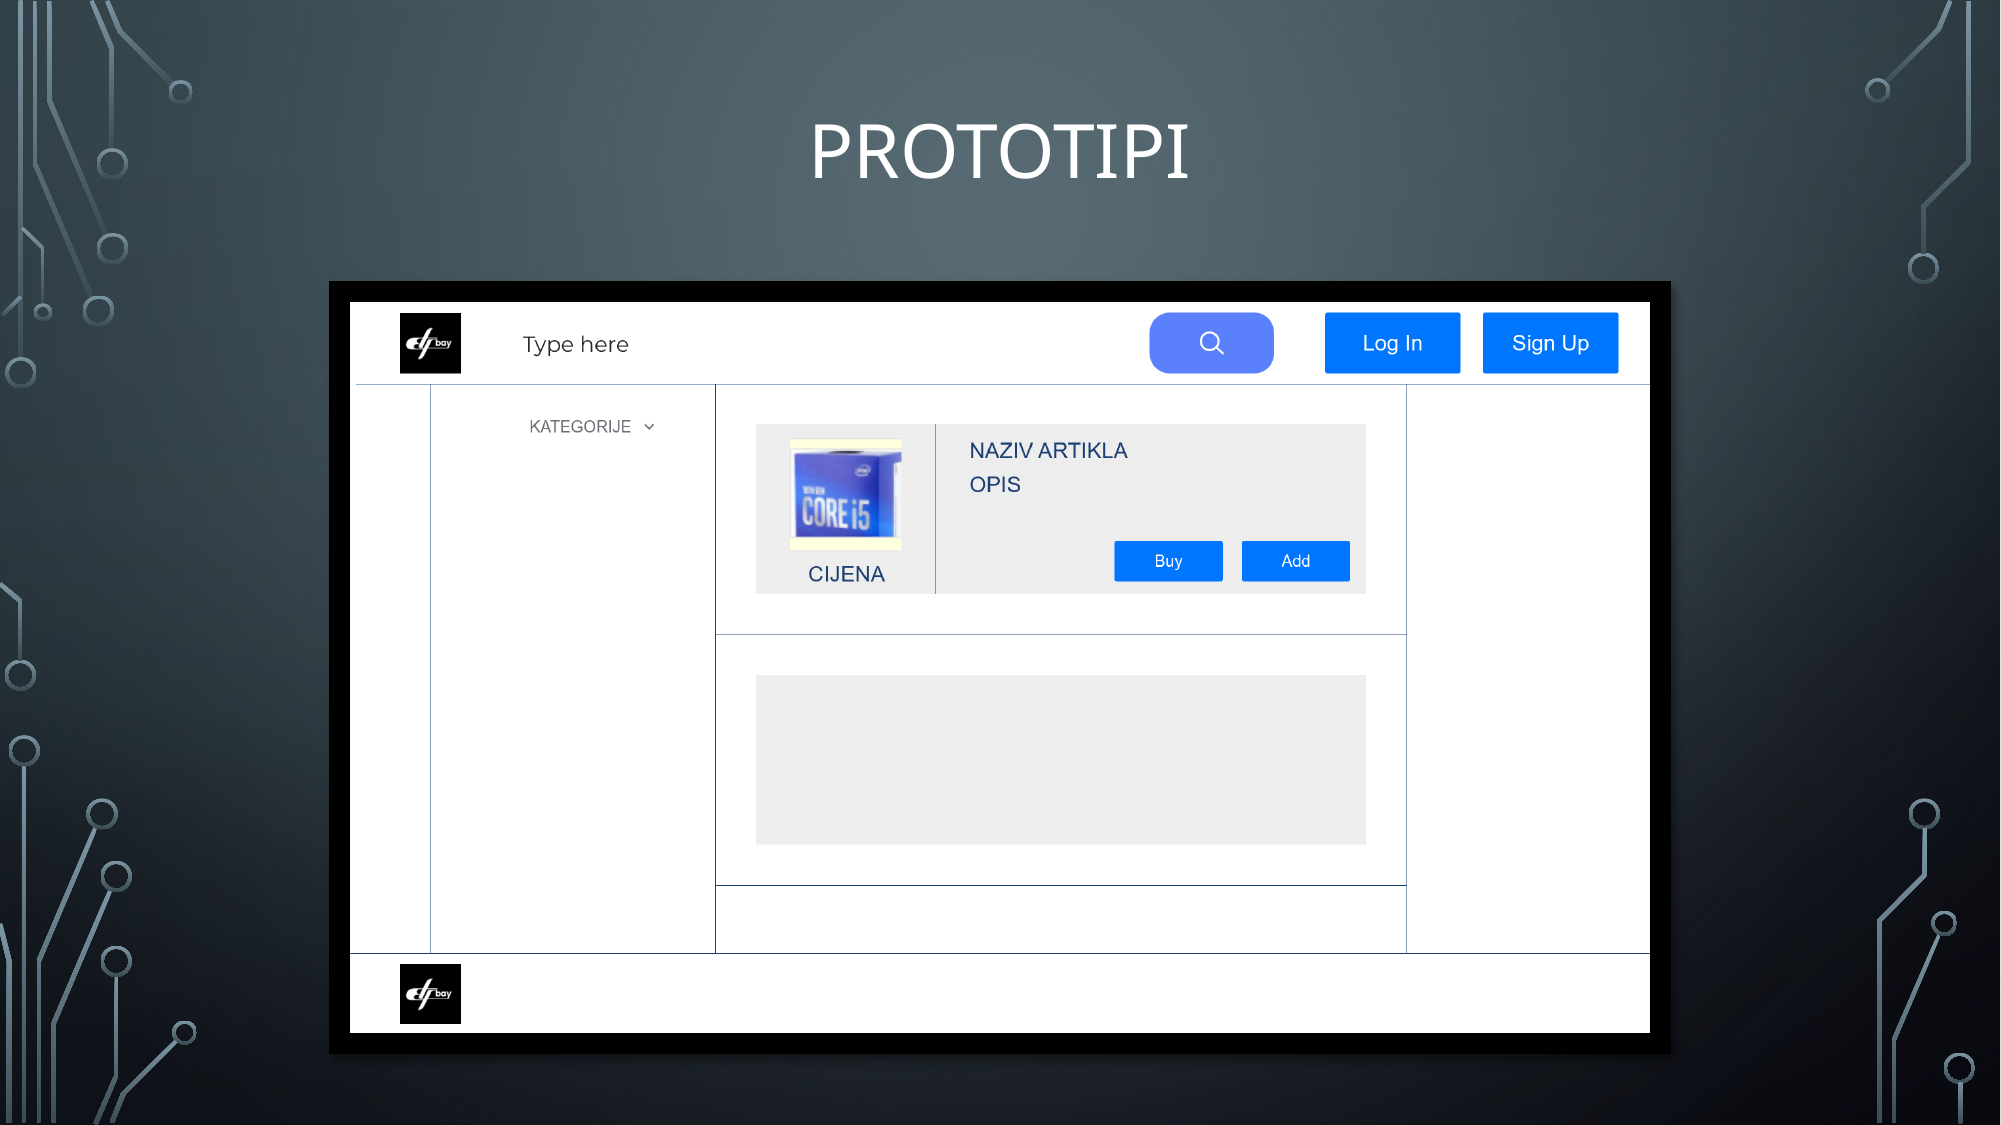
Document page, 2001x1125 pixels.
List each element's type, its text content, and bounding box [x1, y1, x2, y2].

title Prototipi [187, 33, 1813, 276]
picture [349, 301, 1650, 1034]
